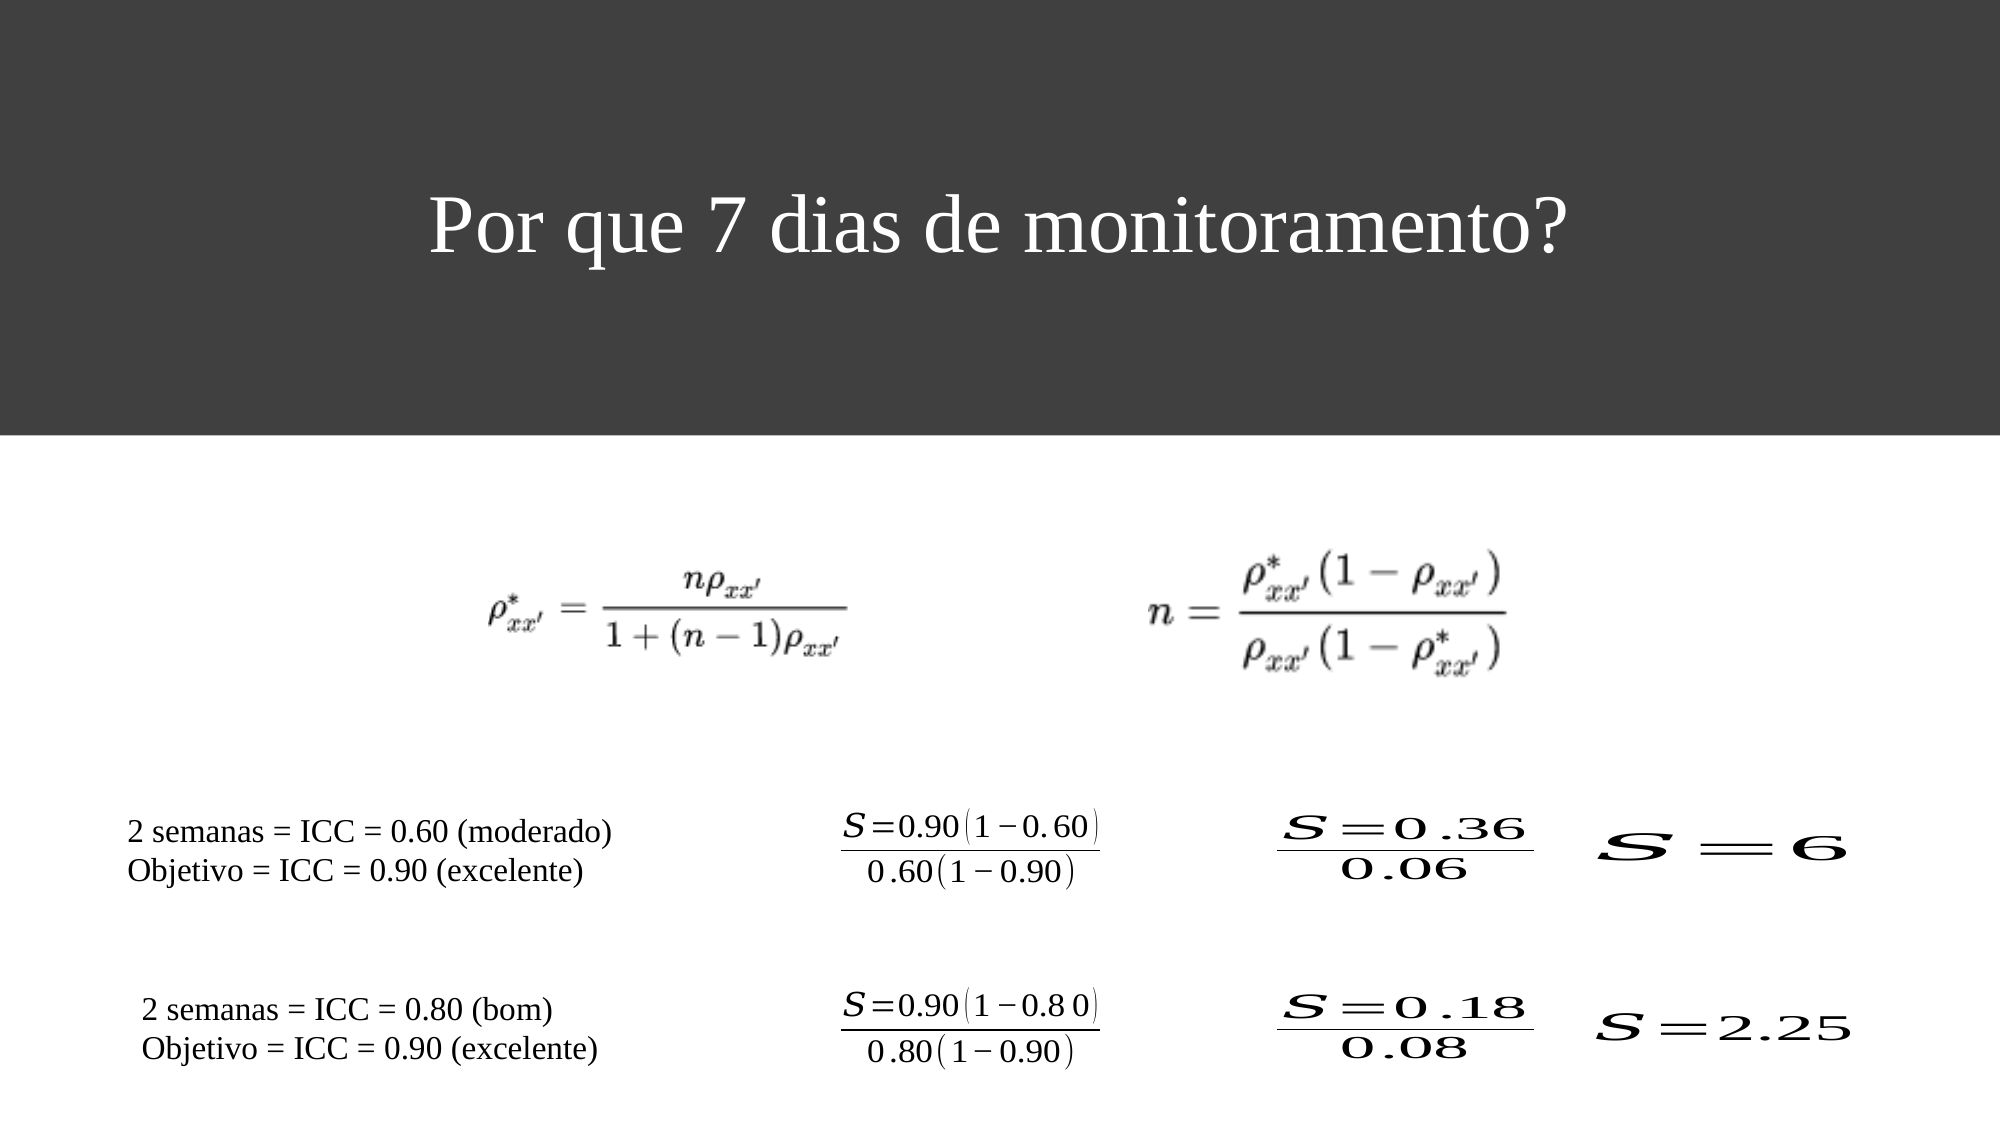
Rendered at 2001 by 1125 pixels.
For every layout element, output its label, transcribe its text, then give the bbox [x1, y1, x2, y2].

text_box 2 semanas = ICC = 0.80 (bom) Objetivo = ICC = 0.90 (excelente) [126, 979, 614, 1074]
picture [488, 567, 852, 661]
picture [1148, 547, 1512, 680]
text_box 2 semanas = ICC = 0.60 (moderado) Objetivo = ICC = 0.90 (excelente) [112, 801, 629, 896]
text_box [0, 0, 2000, 436]
title Por que 7 dias de monitoramento? [138, 81, 1862, 279]
